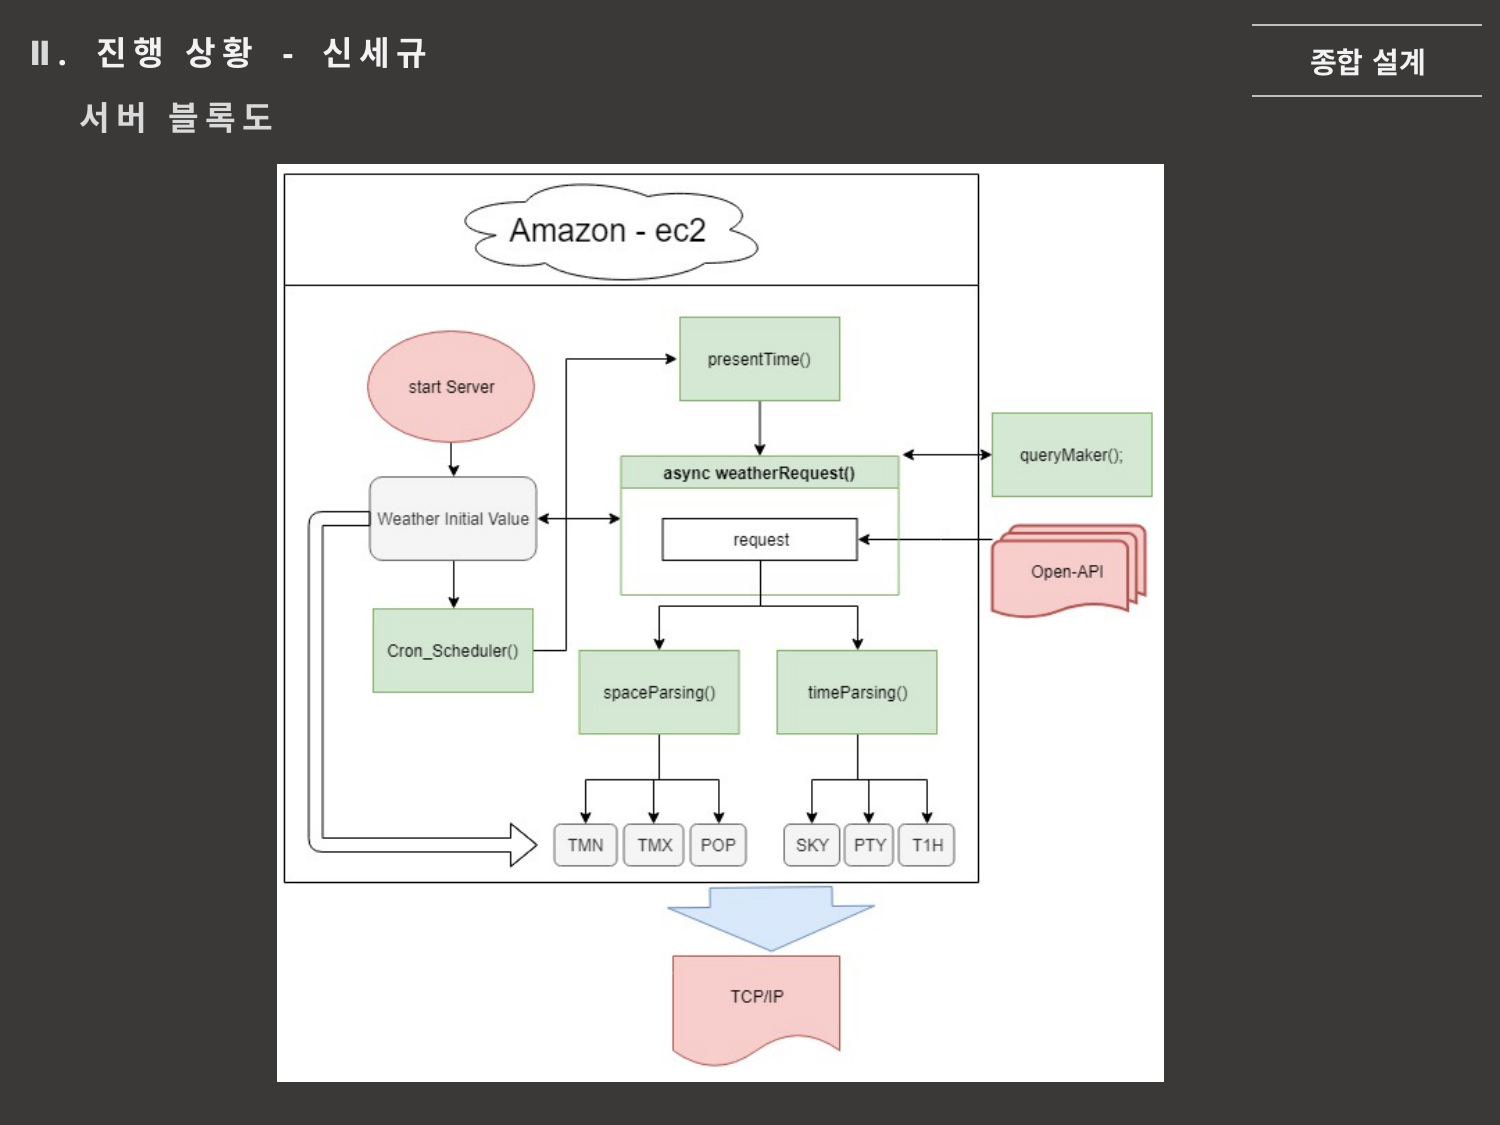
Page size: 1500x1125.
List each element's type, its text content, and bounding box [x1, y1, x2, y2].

text_box 서버 블록도 [64, 89, 653, 145]
text_box Ⅱ. 진행 상황 - 신세규 [14, 25, 603, 80]
picture [277, 164, 1164, 1082]
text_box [1251, 0, 1483, 97]
